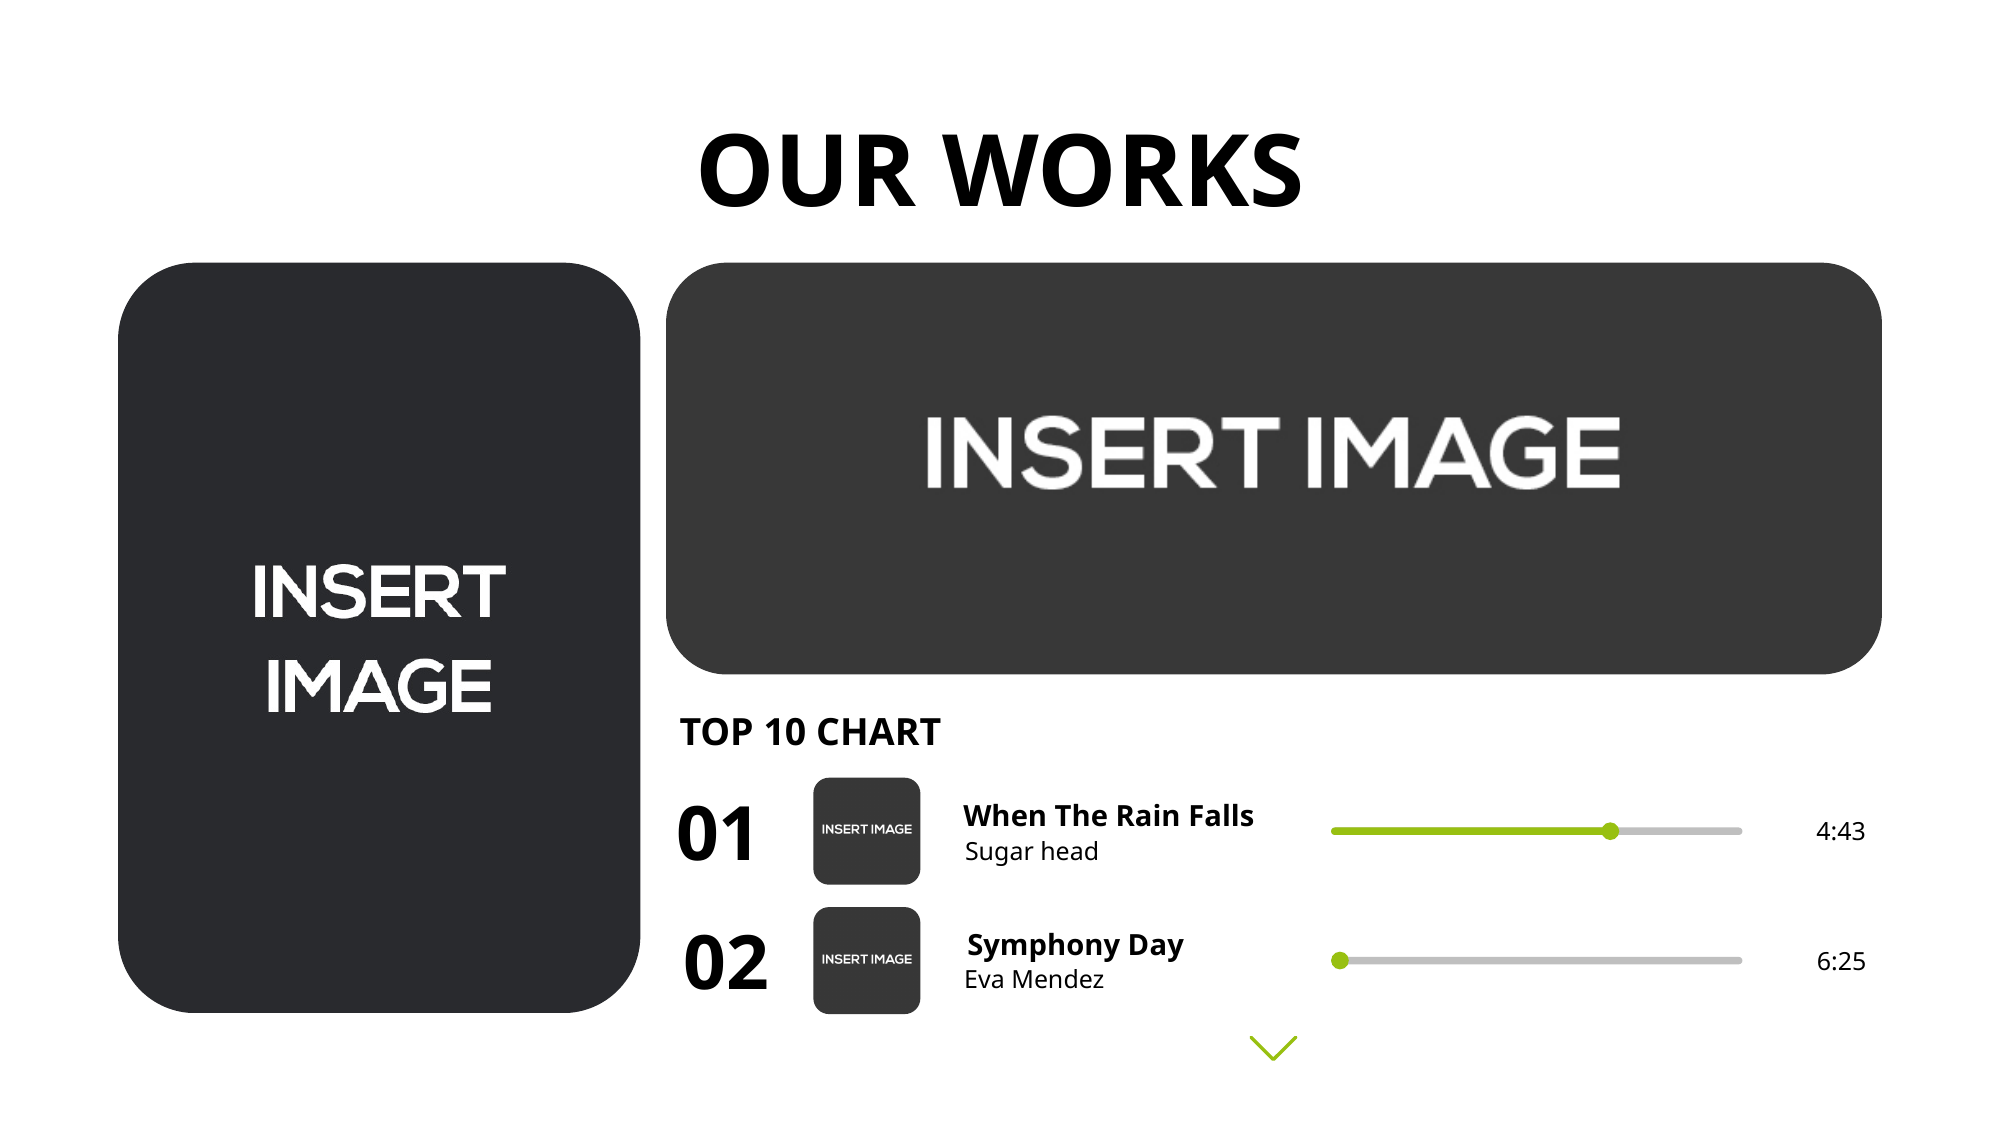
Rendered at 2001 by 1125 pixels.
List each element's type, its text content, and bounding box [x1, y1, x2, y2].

text_box [1620, 826, 1744, 837]
text_box Sugar head [950, 827, 1115, 873]
text_box [1249, 1036, 1298, 1061]
text_box 6:25 [1801, 938, 1882, 983]
text_box Eva Mendez [949, 955, 1120, 1001]
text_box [1331, 822, 1620, 841]
text_box When The Rain Falls [948, 790, 1270, 840]
text_box [1349, 955, 1744, 966]
text_box 02 [668, 907, 785, 1012]
text_box TOP 10 CHART [664, 700, 957, 761]
text_box Symphony Day [952, 919, 1200, 969]
picture [813, 907, 921, 1015]
picture [118, 262, 641, 1014]
picture [813, 777, 921, 885]
picture [665, 262, 1882, 675]
title OUR WORKS [294, 111, 1706, 237]
text_box [1330, 950, 1350, 971]
text_box 4:43 [1801, 808, 1881, 853]
text_box 01 [661, 777, 777, 883]
